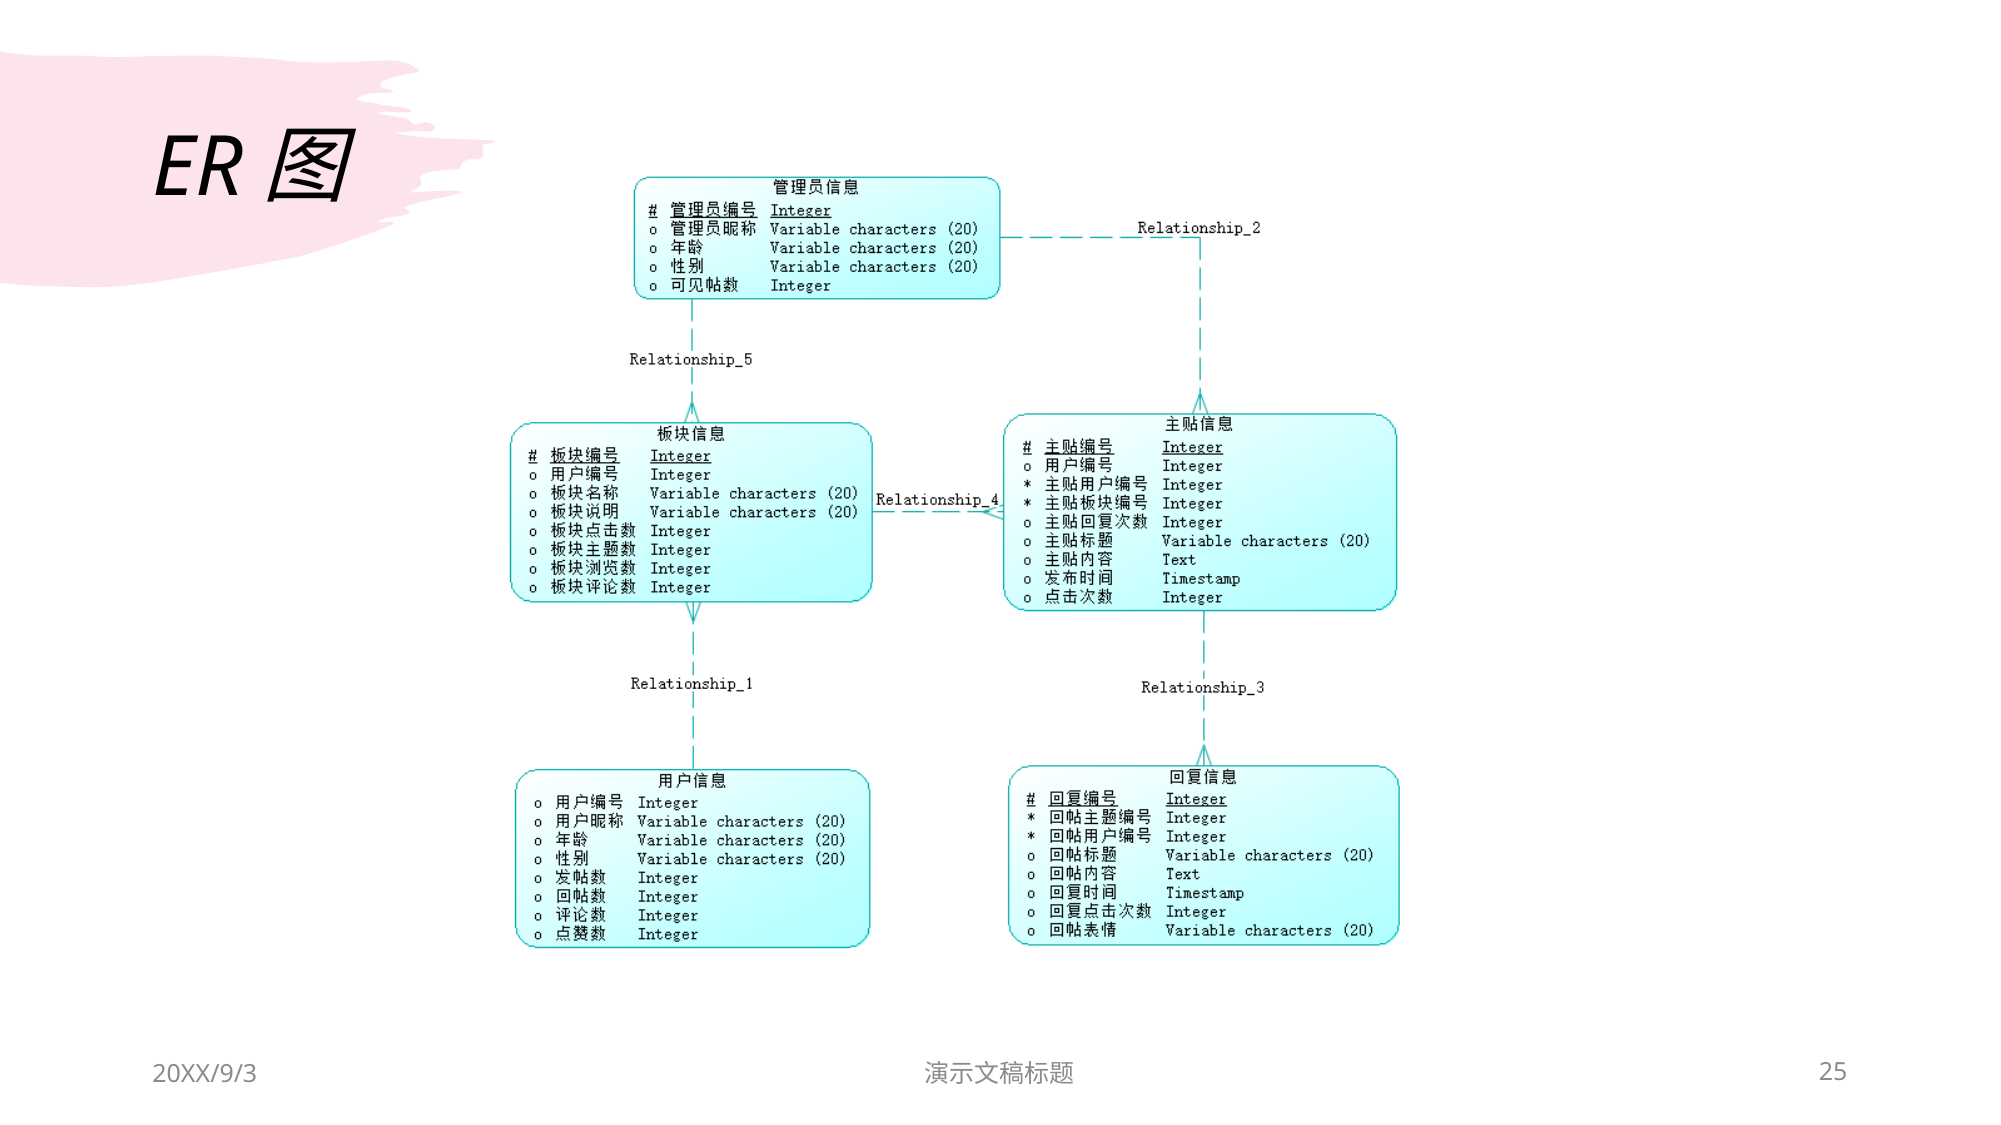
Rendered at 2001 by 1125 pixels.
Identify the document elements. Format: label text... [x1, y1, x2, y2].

slide_number 25 [1412, 1042, 1863, 1103]
footer 演示文稿标题 [662, 1042, 1338, 1103]
title ER图 [137, 59, 1863, 278]
picture [500, 148, 1500, 977]
slide_number 20XX/9/3 [137, 1042, 588, 1103]
